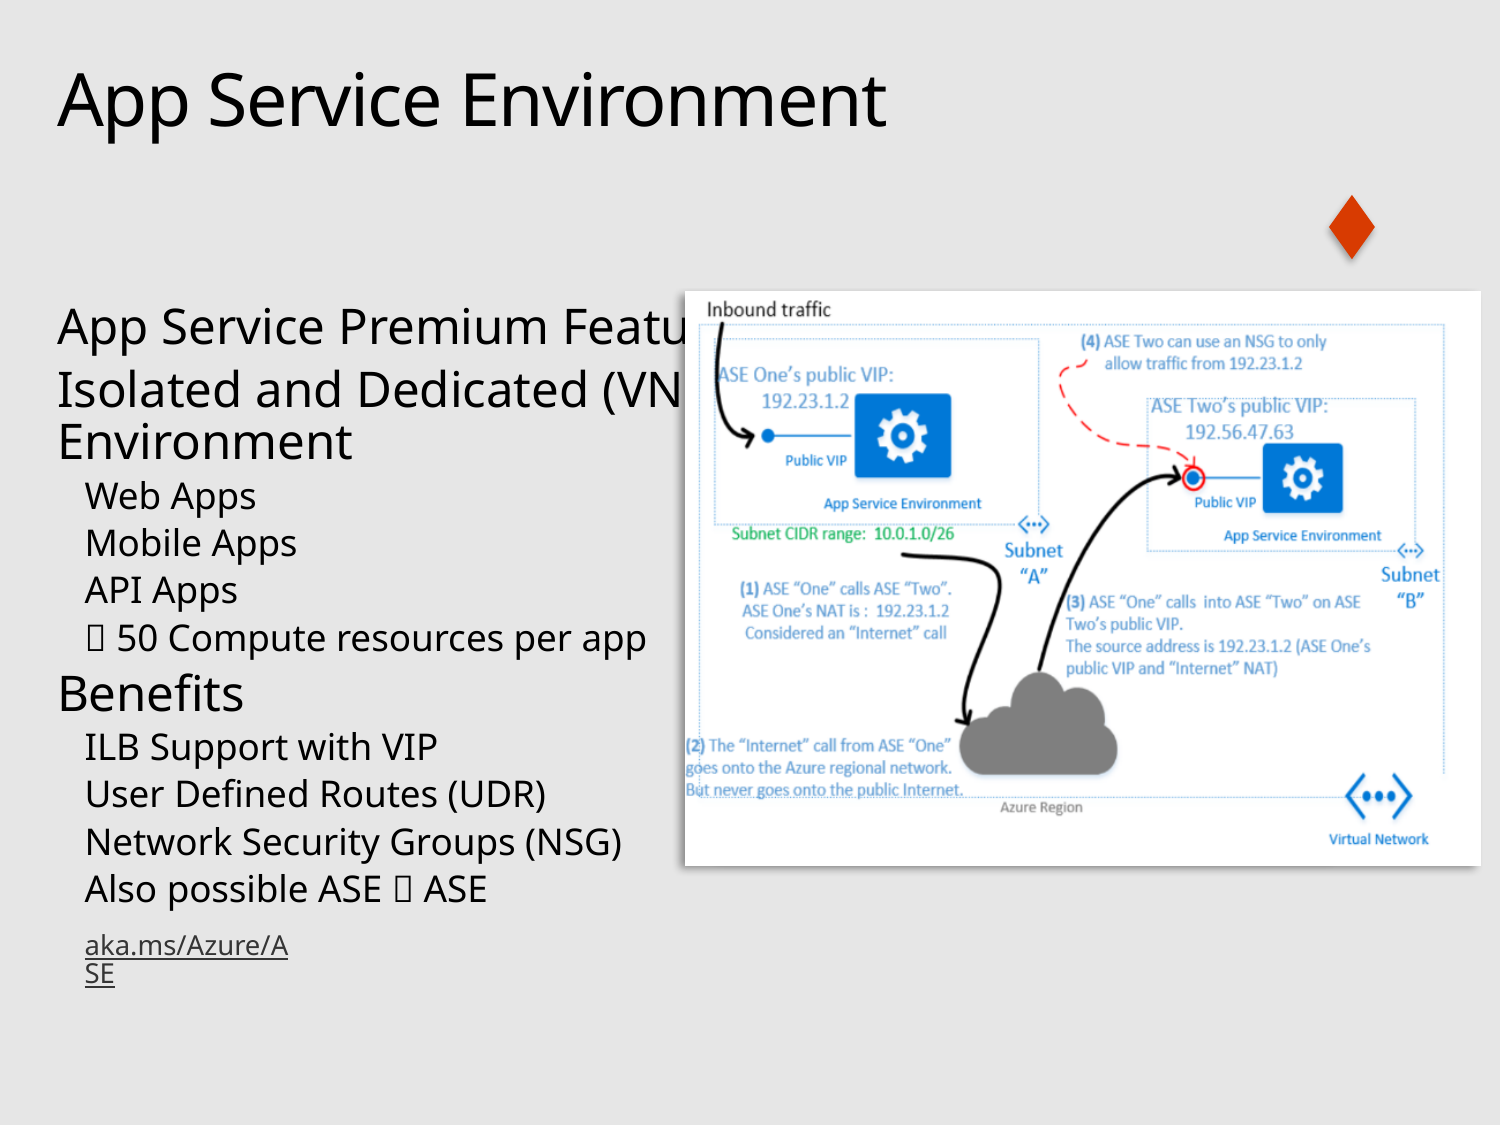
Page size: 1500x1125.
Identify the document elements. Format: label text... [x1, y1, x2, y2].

text_box aka.ms/Azure/ASE [69, 920, 318, 1007]
text_box [1328, 194, 1376, 260]
title App Service Environment [33, 47, 1468, 196]
list App Service Premium Feature Isolated and Dedicated (VNet) Environment Web Apps Mobile Apps API Apps  50 Compute resources per app Benefits ILB Support with VIP User Defined Routes (UDR) Network Security Groups (NSG) Also possible ASE  ASE [33, 286, 842, 996]
picture [685, 291, 1481, 867]
